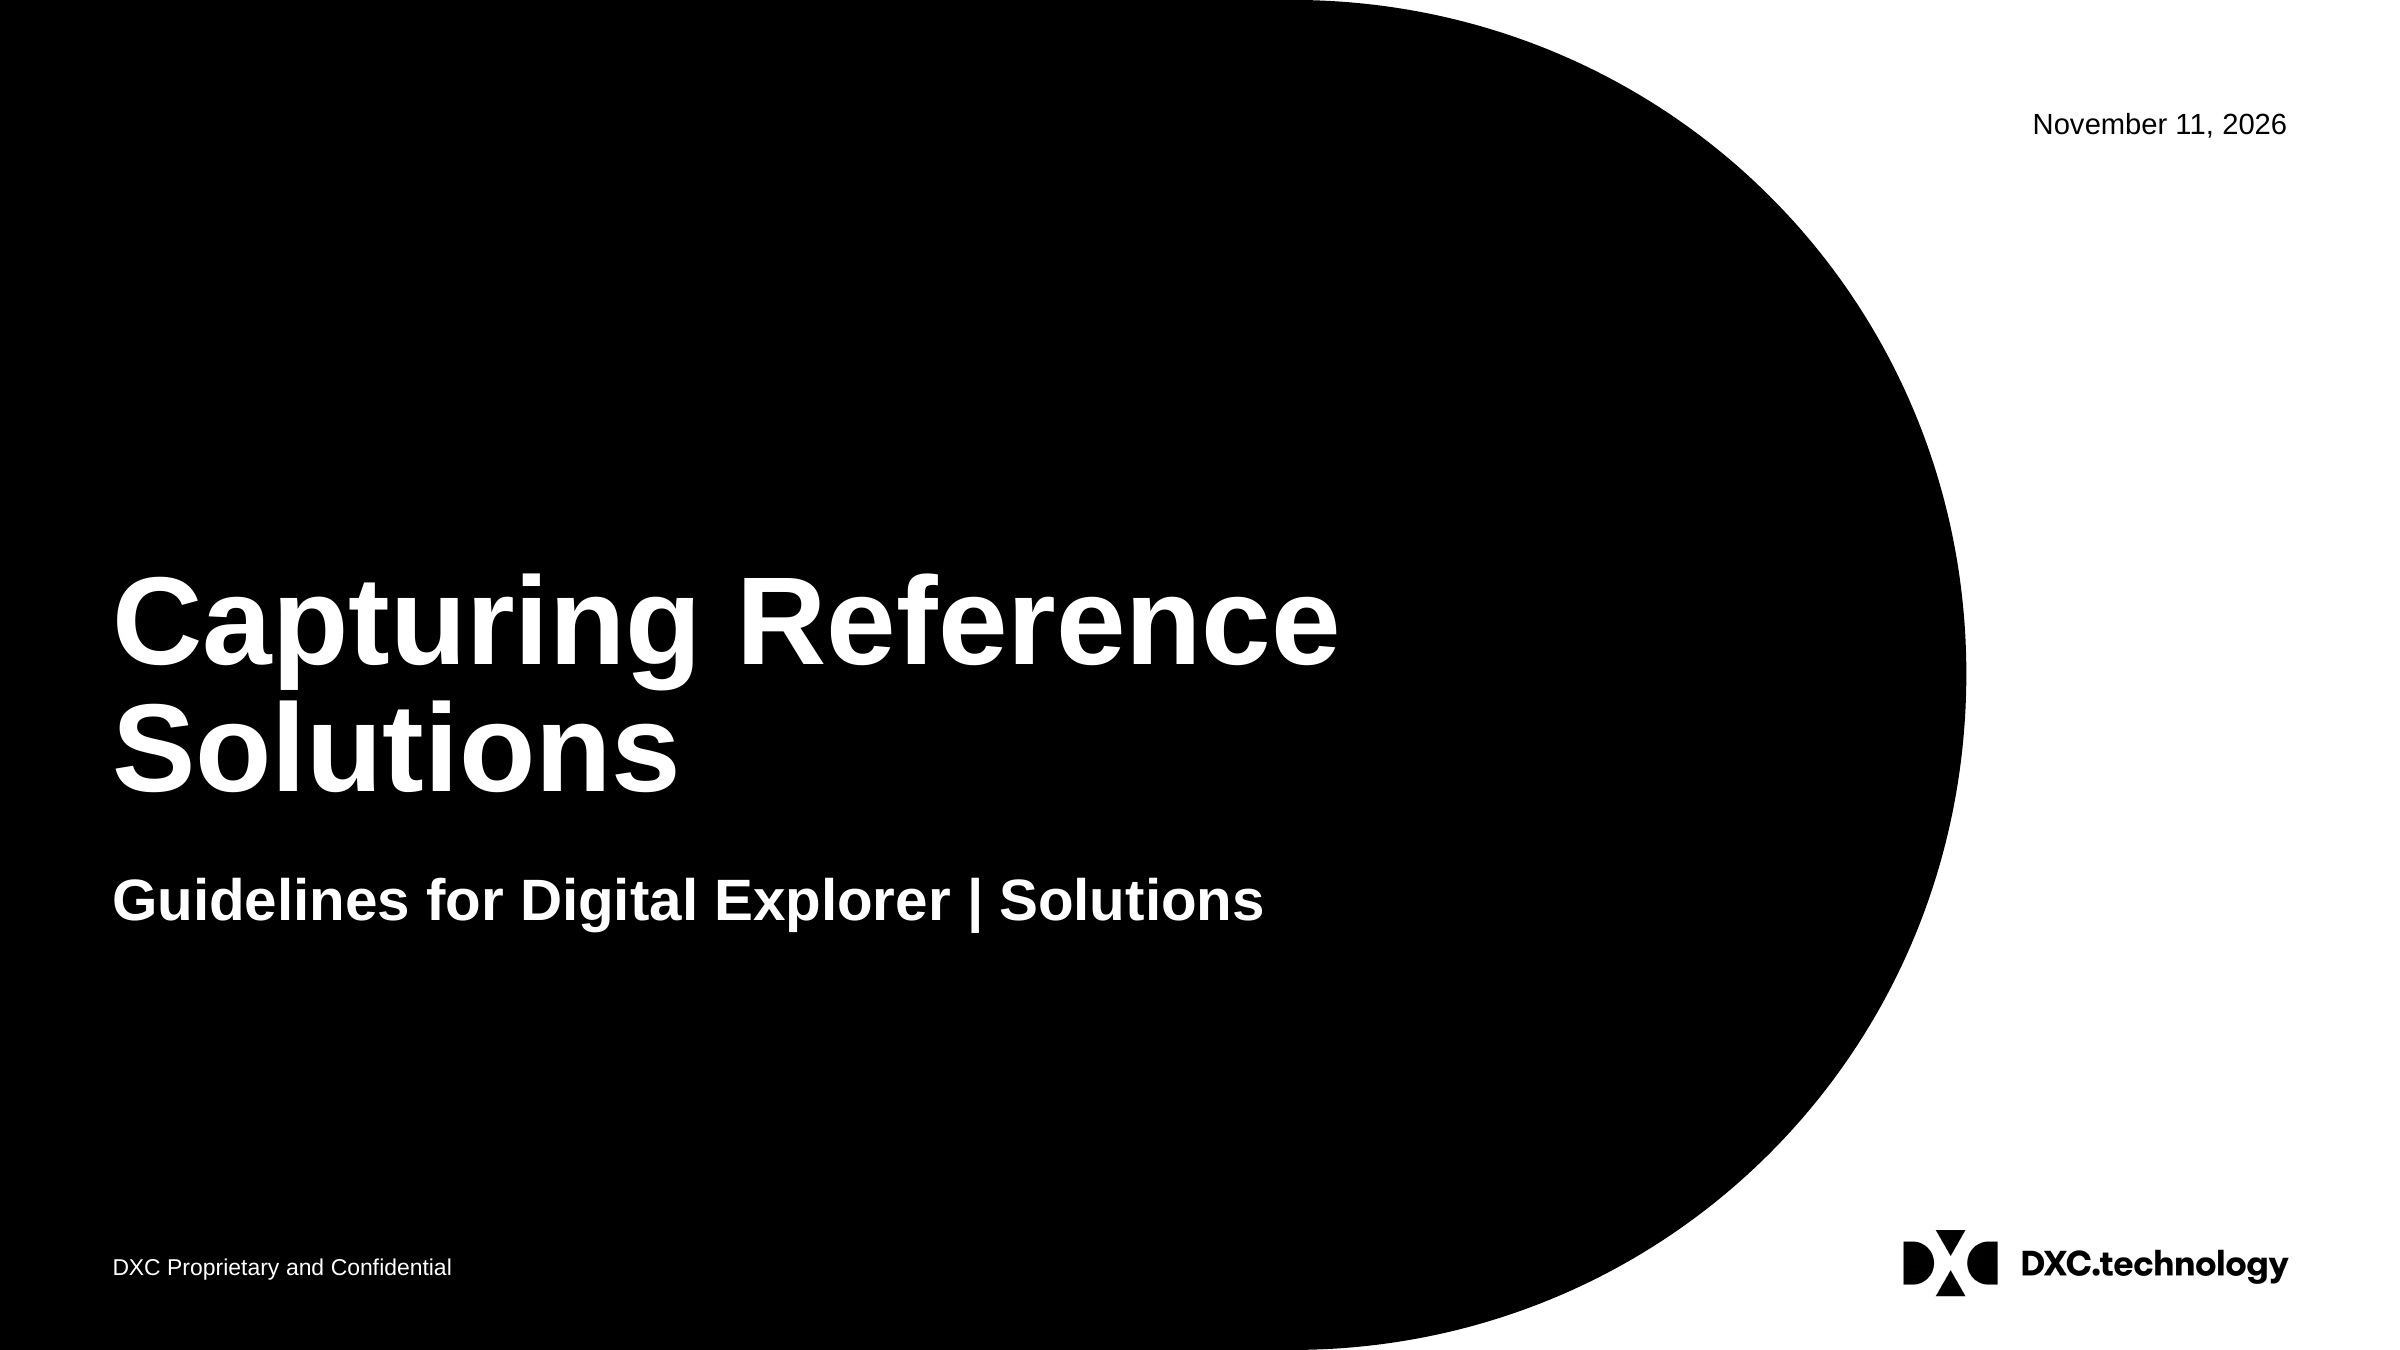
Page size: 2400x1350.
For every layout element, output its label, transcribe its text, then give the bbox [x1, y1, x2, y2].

subtitle Guidelines for Digital Explorer | Solutions [112, 862, 1763, 1013]
title Capturing Reference Solutions [112, 337, 1763, 818]
